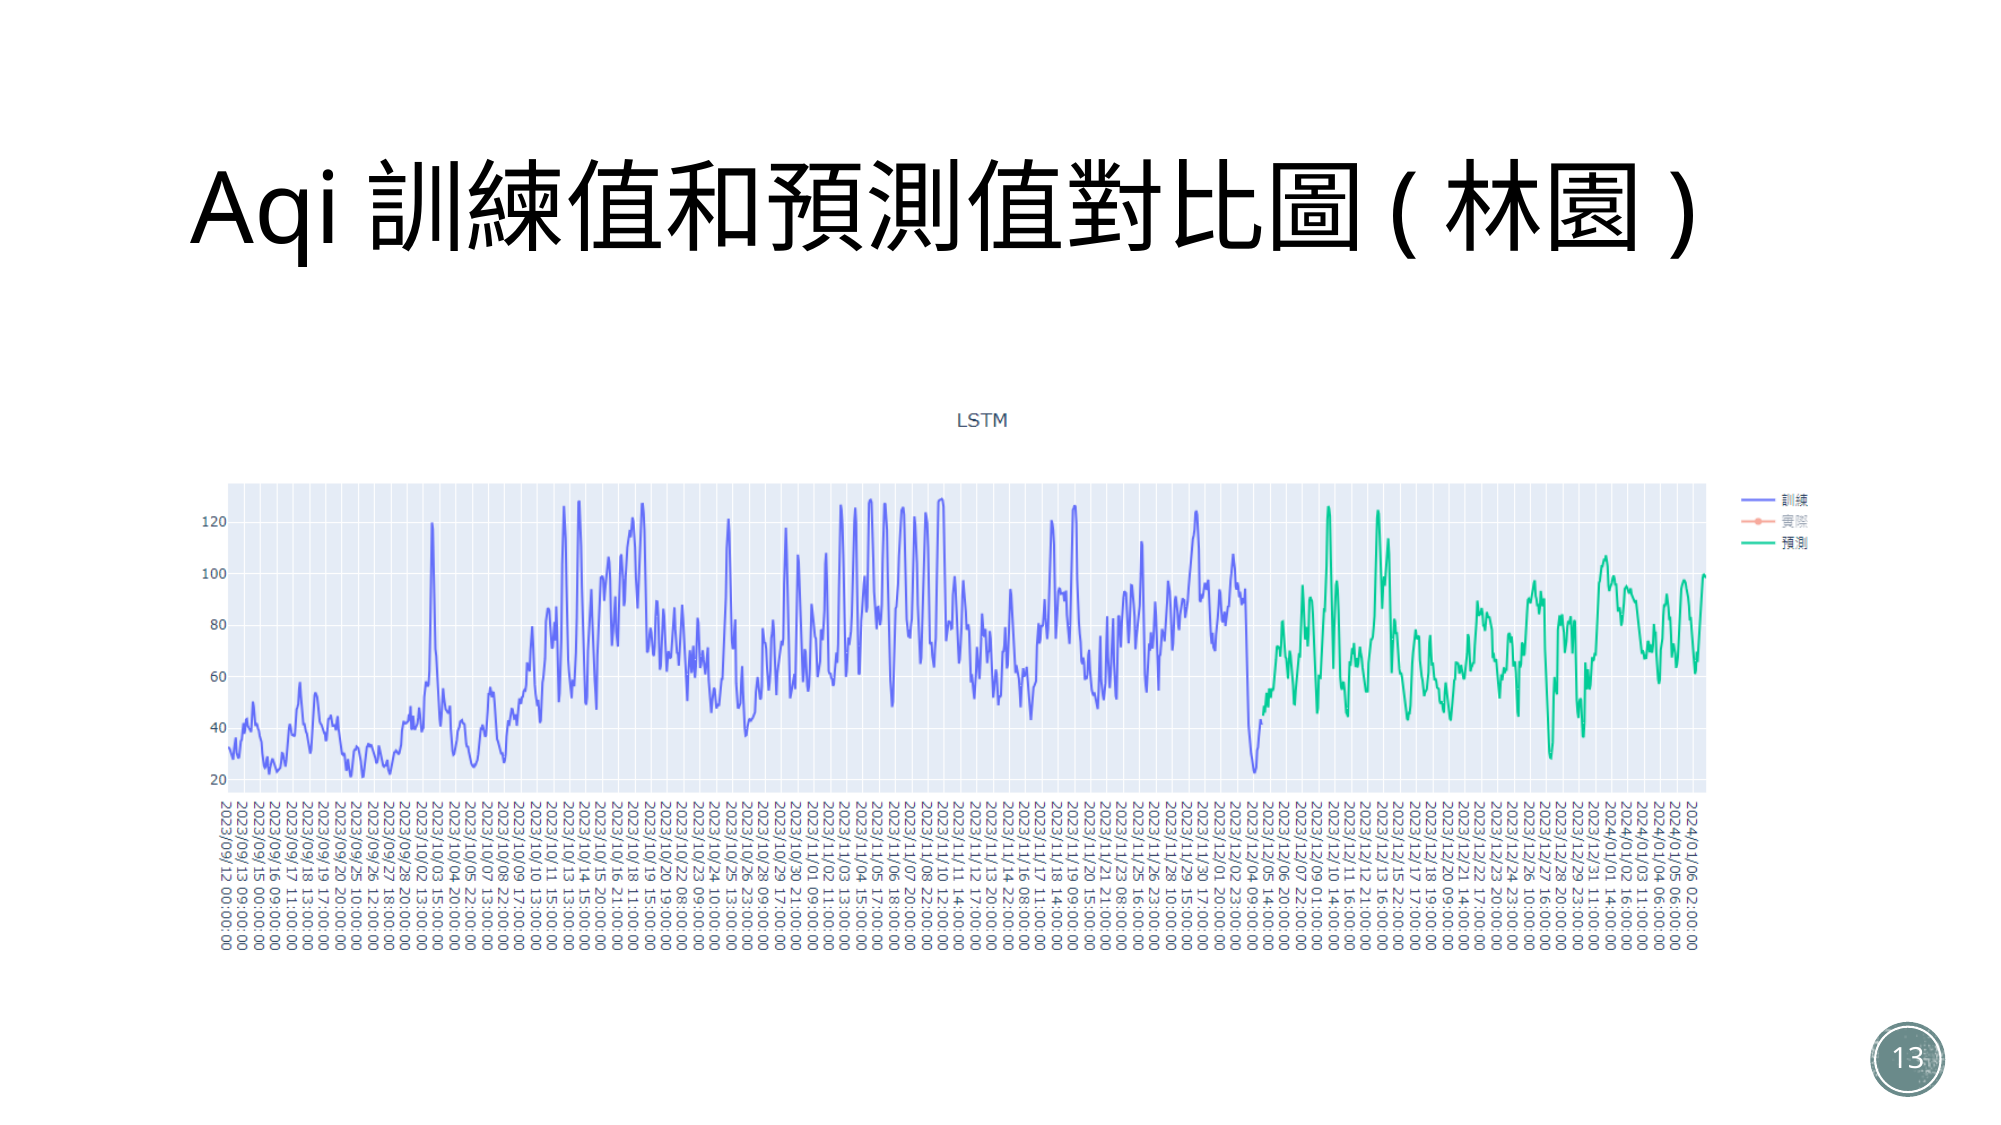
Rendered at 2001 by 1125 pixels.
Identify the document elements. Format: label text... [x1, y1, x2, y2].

title Aqi訓練值和預測值對比圖(林園) [175, 79, 1826, 344]
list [176, 395, 1824, 965]
slide_number 13 [1855, 1028, 1961, 1089]
